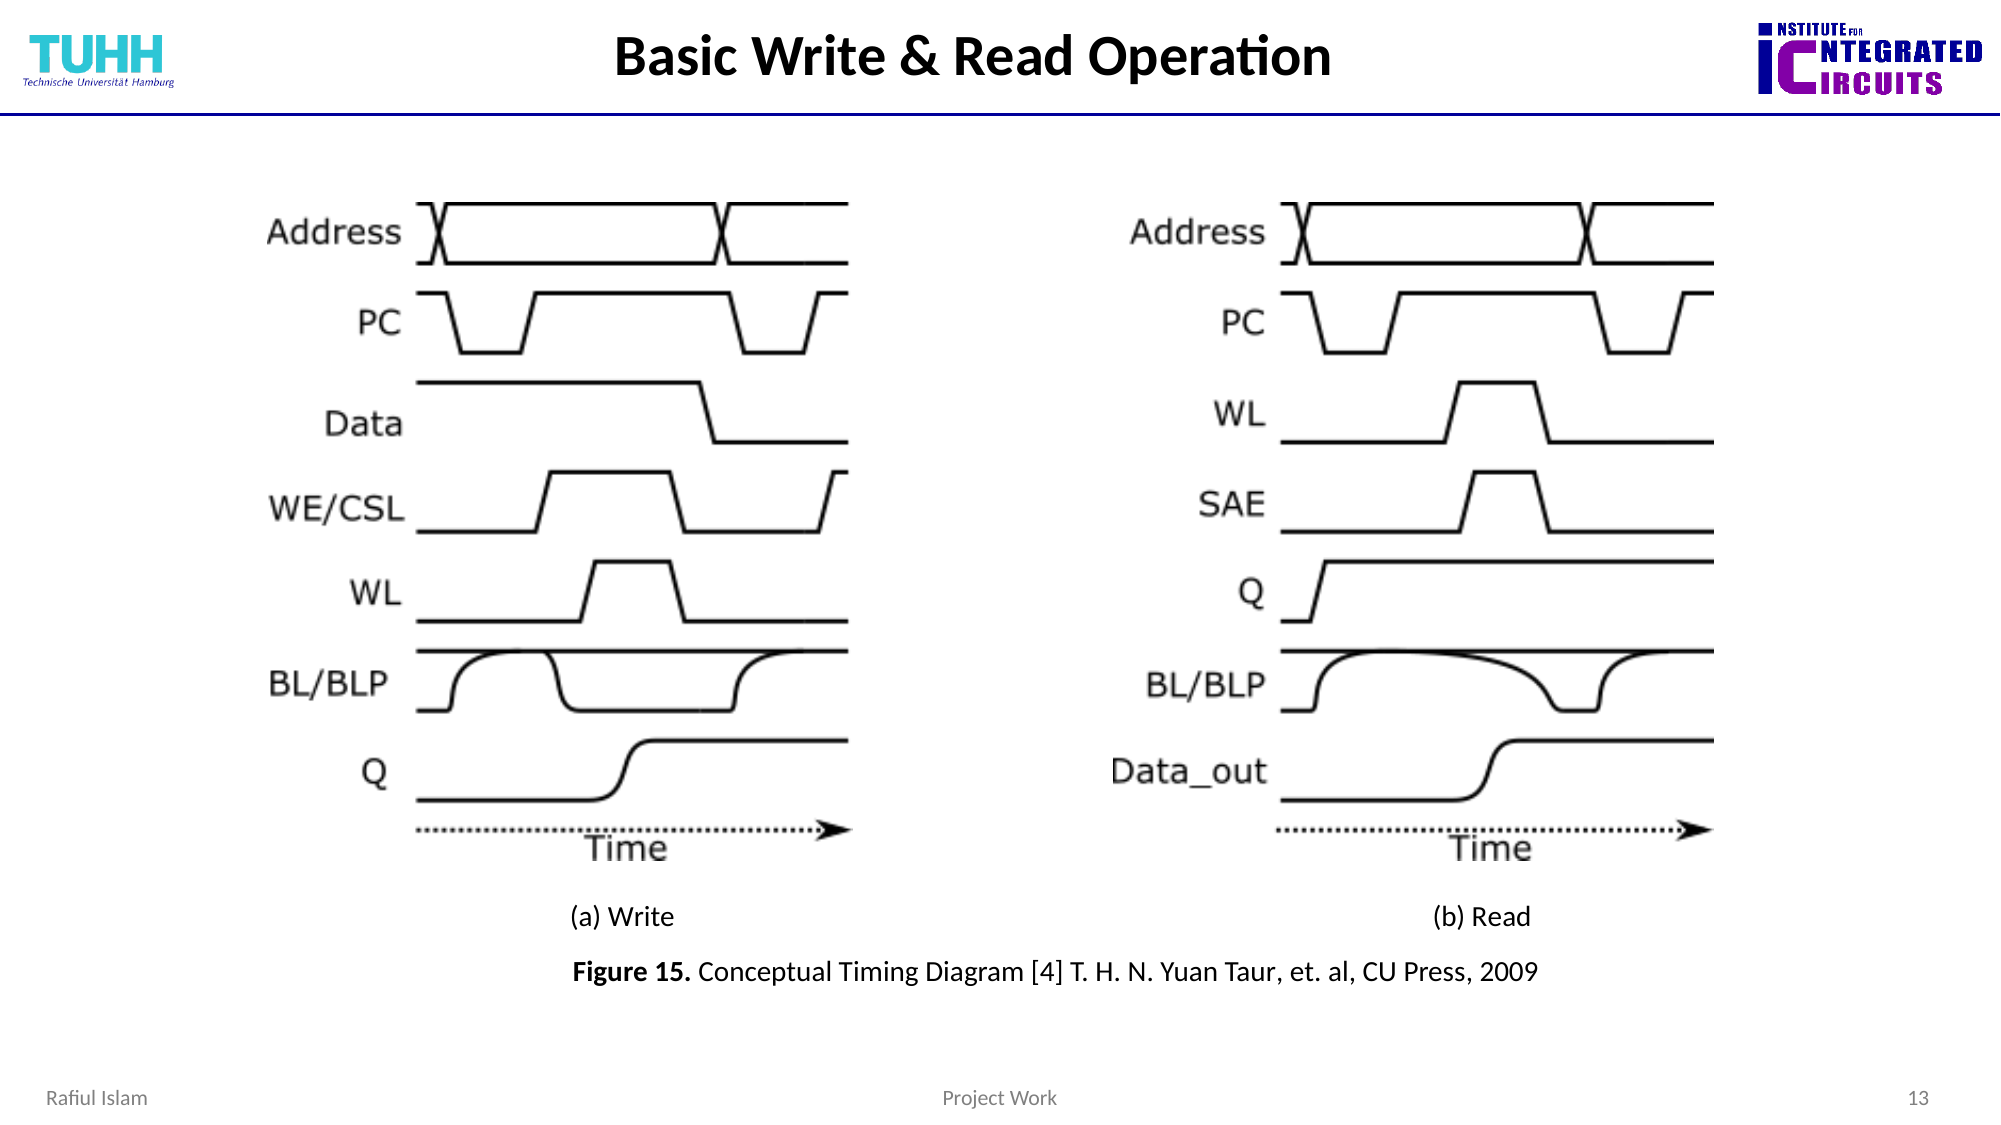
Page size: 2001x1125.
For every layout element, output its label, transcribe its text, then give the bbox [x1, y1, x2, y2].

text_box (b) Read [1417, 889, 1631, 940]
title Basic Write & Read Operation [234, 0, 1713, 104]
text_box (a) Write [555, 889, 768, 940]
picture [1756, 20, 1984, 96]
text_box Figure 15. Conceptual Timing Diagram [4] T. H. N. Yuan Taur, et. al, CU Press, 2009 [558, 945, 1669, 995]
picture [1113, 202, 1714, 861]
picture [23, 35, 174, 88]
picture [267, 202, 854, 861]
